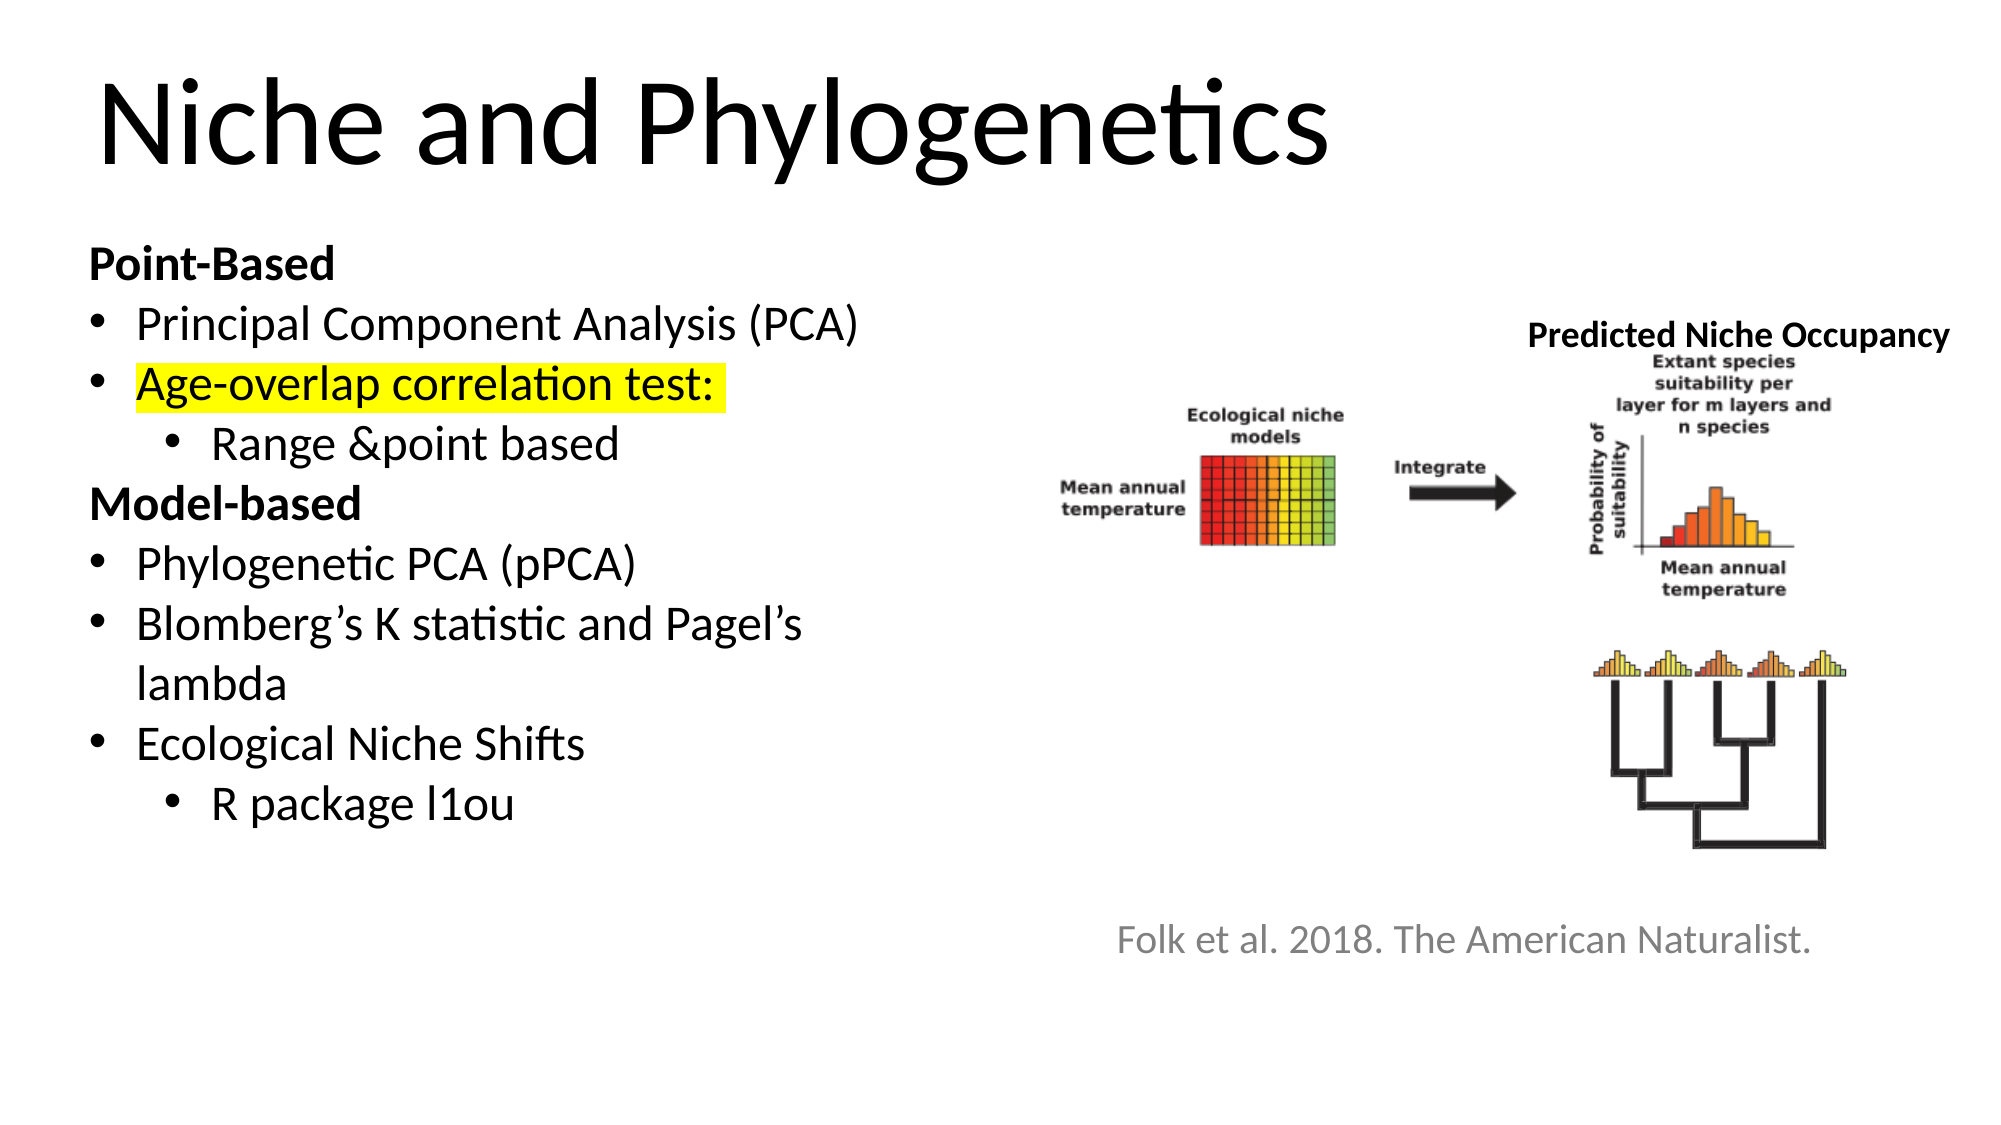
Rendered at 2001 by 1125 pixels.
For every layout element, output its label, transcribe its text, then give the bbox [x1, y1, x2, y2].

text_box Point-Based Principal Component Analysis (PCA) Age-overlap correlation test: Range &point based Model-based Phylogenetic PCA (pPCA) Blomberg’s K statistic and Pagel’s lambda Ecological Niche Shifts R package l1ou [74, 223, 946, 898]
picture [1534, 629, 1869, 892]
text_box Niche and Phylogenetics [81, 32, 1348, 198]
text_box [1013, 302, 1968, 971]
